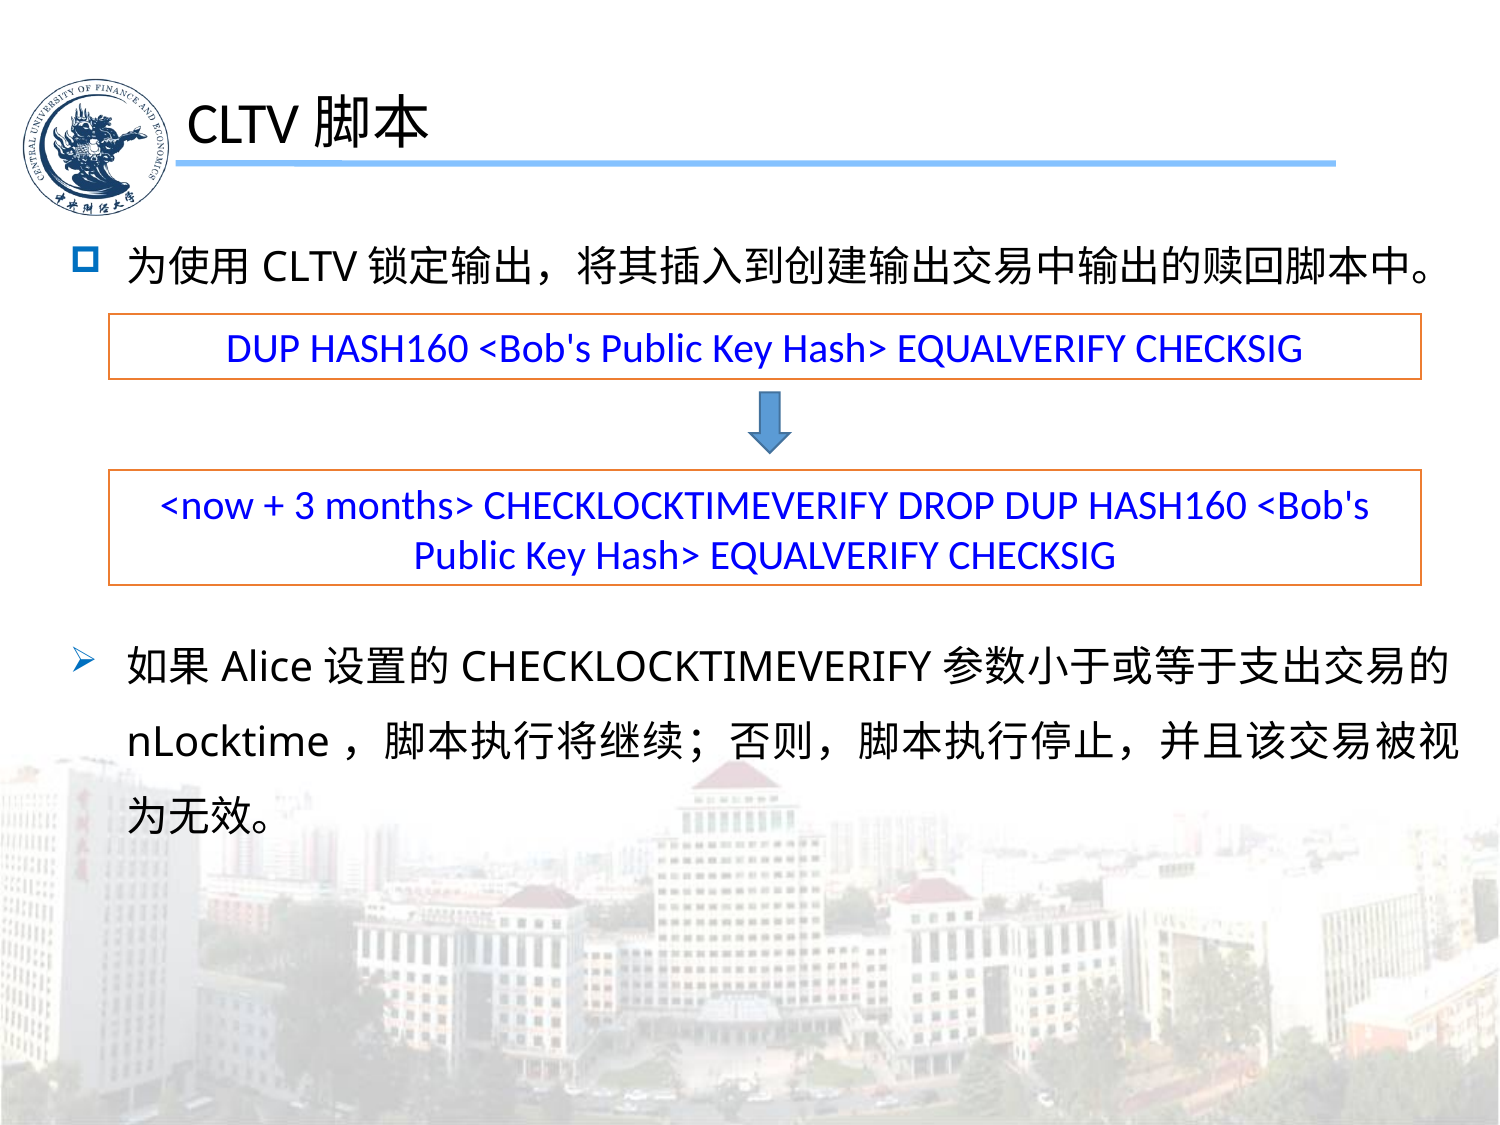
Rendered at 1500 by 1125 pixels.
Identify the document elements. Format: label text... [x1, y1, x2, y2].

text_box <now + 3 months> CHECKLOCKTIMEVERIFY DROP DUP HASH160 <Bob's Public Key Hash> EQUALVERIFY CHECKSIG [108, 469, 1422, 586]
text_box 为使用CLTV锁定输出，将其插入到创建输出交易中输出的赎回脚本中。 [55, 207, 1475, 315]
text_box 如果Alice设置的CHECKLOCKTIMEVERIFY参数小于或等于支出交易的nLocktime，脚本执行将继续；否则，脚本执行停止，并且该交易被视为无效。 [55, 607, 1475, 864]
picture [0, 46, 200, 246]
text_box CLTV脚本 [172, 78, 446, 163]
picture [0, 727, 1500, 1125]
text_box DUP HASH160 <Bob's Public Key Hash> EQUALVERIFY CHECKSIG [108, 313, 1422, 380]
text_box [747, 391, 793, 455]
